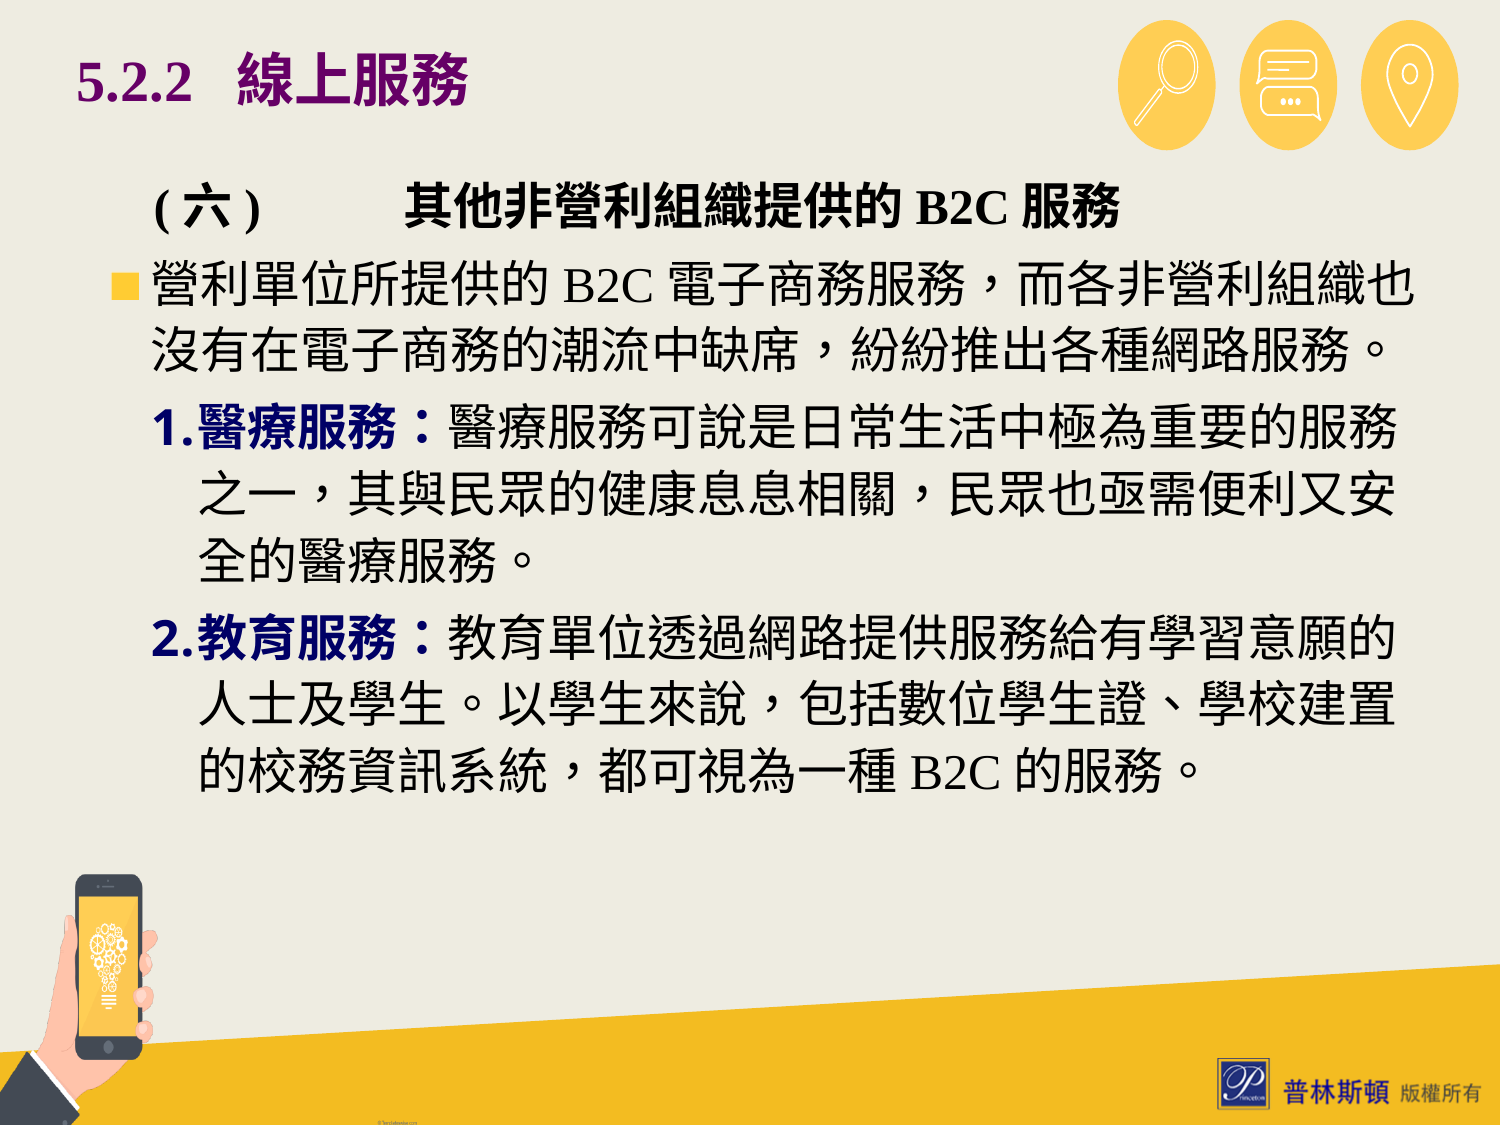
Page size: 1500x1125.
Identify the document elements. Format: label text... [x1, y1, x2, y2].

picture [103, 264, 139, 300]
title 5.2.2 線上服務 [76, 19, 1459, 114]
picture [1217, 1058, 1500, 1125]
picture [0, 811, 420, 1125]
list (六) 其他非營利組織提供的B2C服務 營利單位所提供的B2C電子商務服務，而各非營利組織也沒有在電子商務的潮流中缺席，紛紛推出各種網路服務。 醫療服務：醫療服務可說是日常生活中極為重要的服務之一，其與民眾的健康息息相關，民眾也亟需便利又安全的醫療服務。 教育服務：教育單位透過網路提供服務給有學習意願的人士及學生。以學生來說，包括數位學生證、學校建置的校務資訊系統，都可視為一種B2C的服務。 [76, 160, 1459, 1059]
